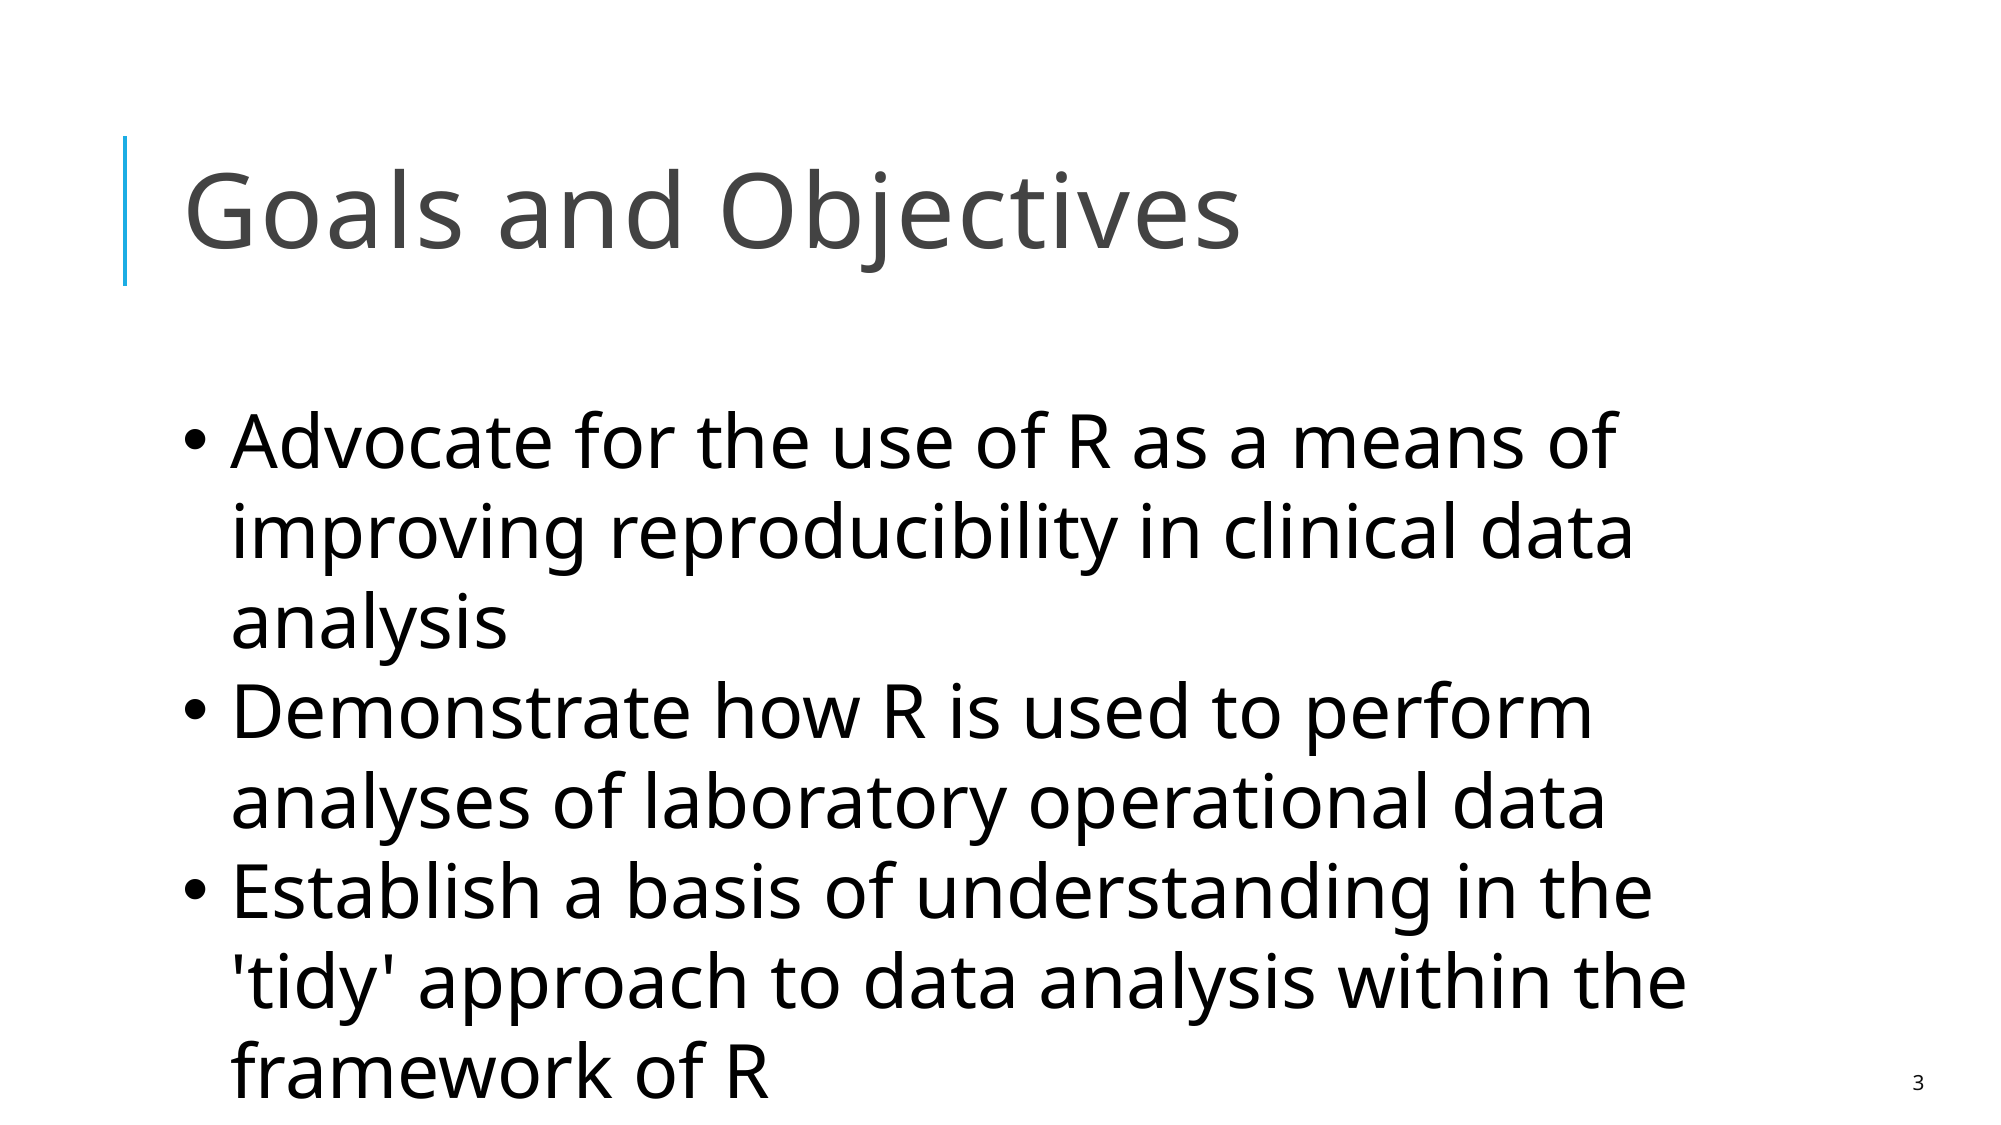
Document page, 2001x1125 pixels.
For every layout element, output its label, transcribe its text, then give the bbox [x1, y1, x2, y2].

title Goals and Objectives [168, 96, 1763, 342]
text_box Advocate for the use of R as a means of improving reproducibility in clinical data analysis Demonstrate how R is used to perform analyses of laboratory operational data Establish a basis of understanding in the 'tidy' approach to data analysis within the framework of R [167, 386, 1825, 1121]
slide_number 3 [1897, 1061, 1979, 1107]
